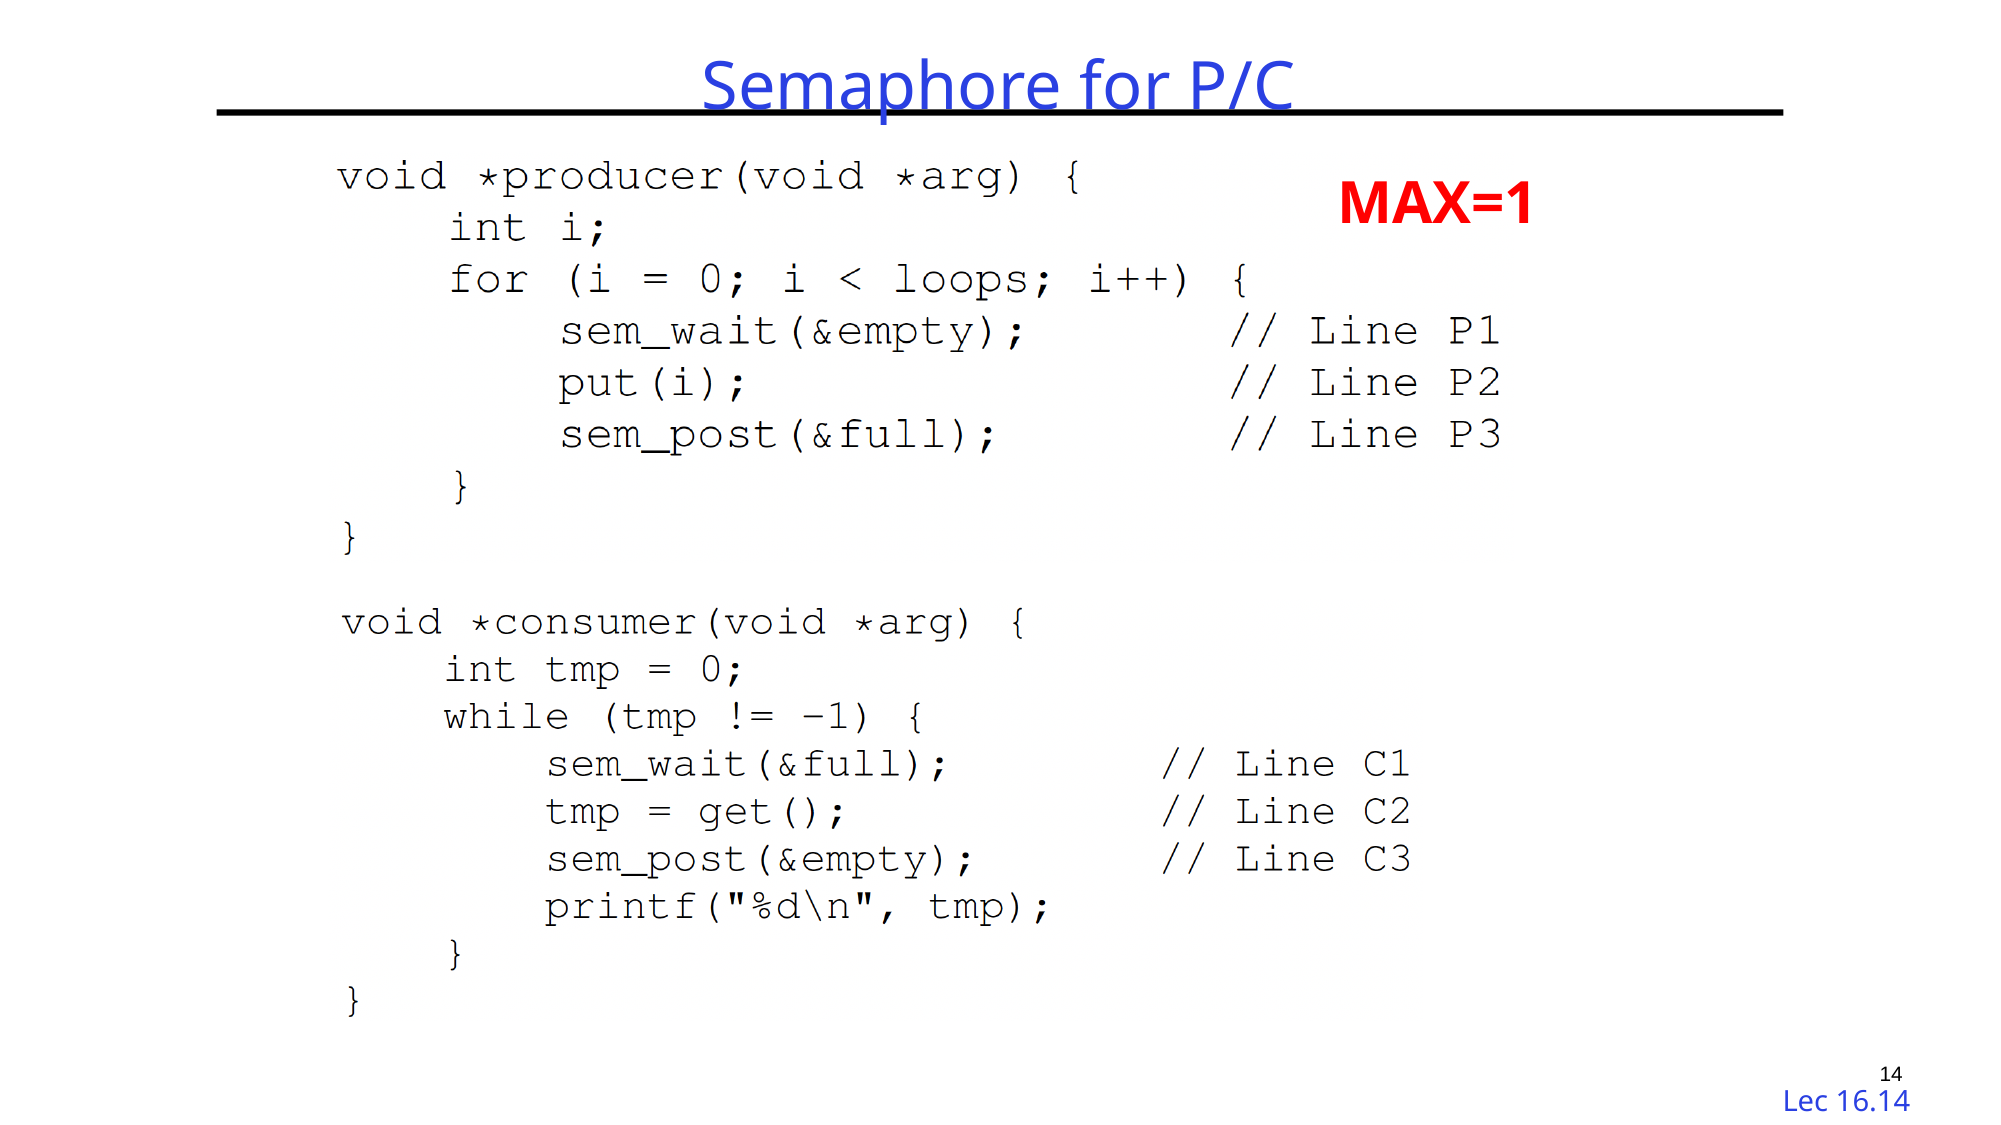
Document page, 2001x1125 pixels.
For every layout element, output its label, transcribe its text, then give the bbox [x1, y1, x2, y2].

text_box MAX=1 [1519, 157, 1553, 243]
picture [327, 150, 1515, 563]
title Semaphore for P/C [68, 45, 1929, 133]
picture [327, 598, 1423, 1022]
